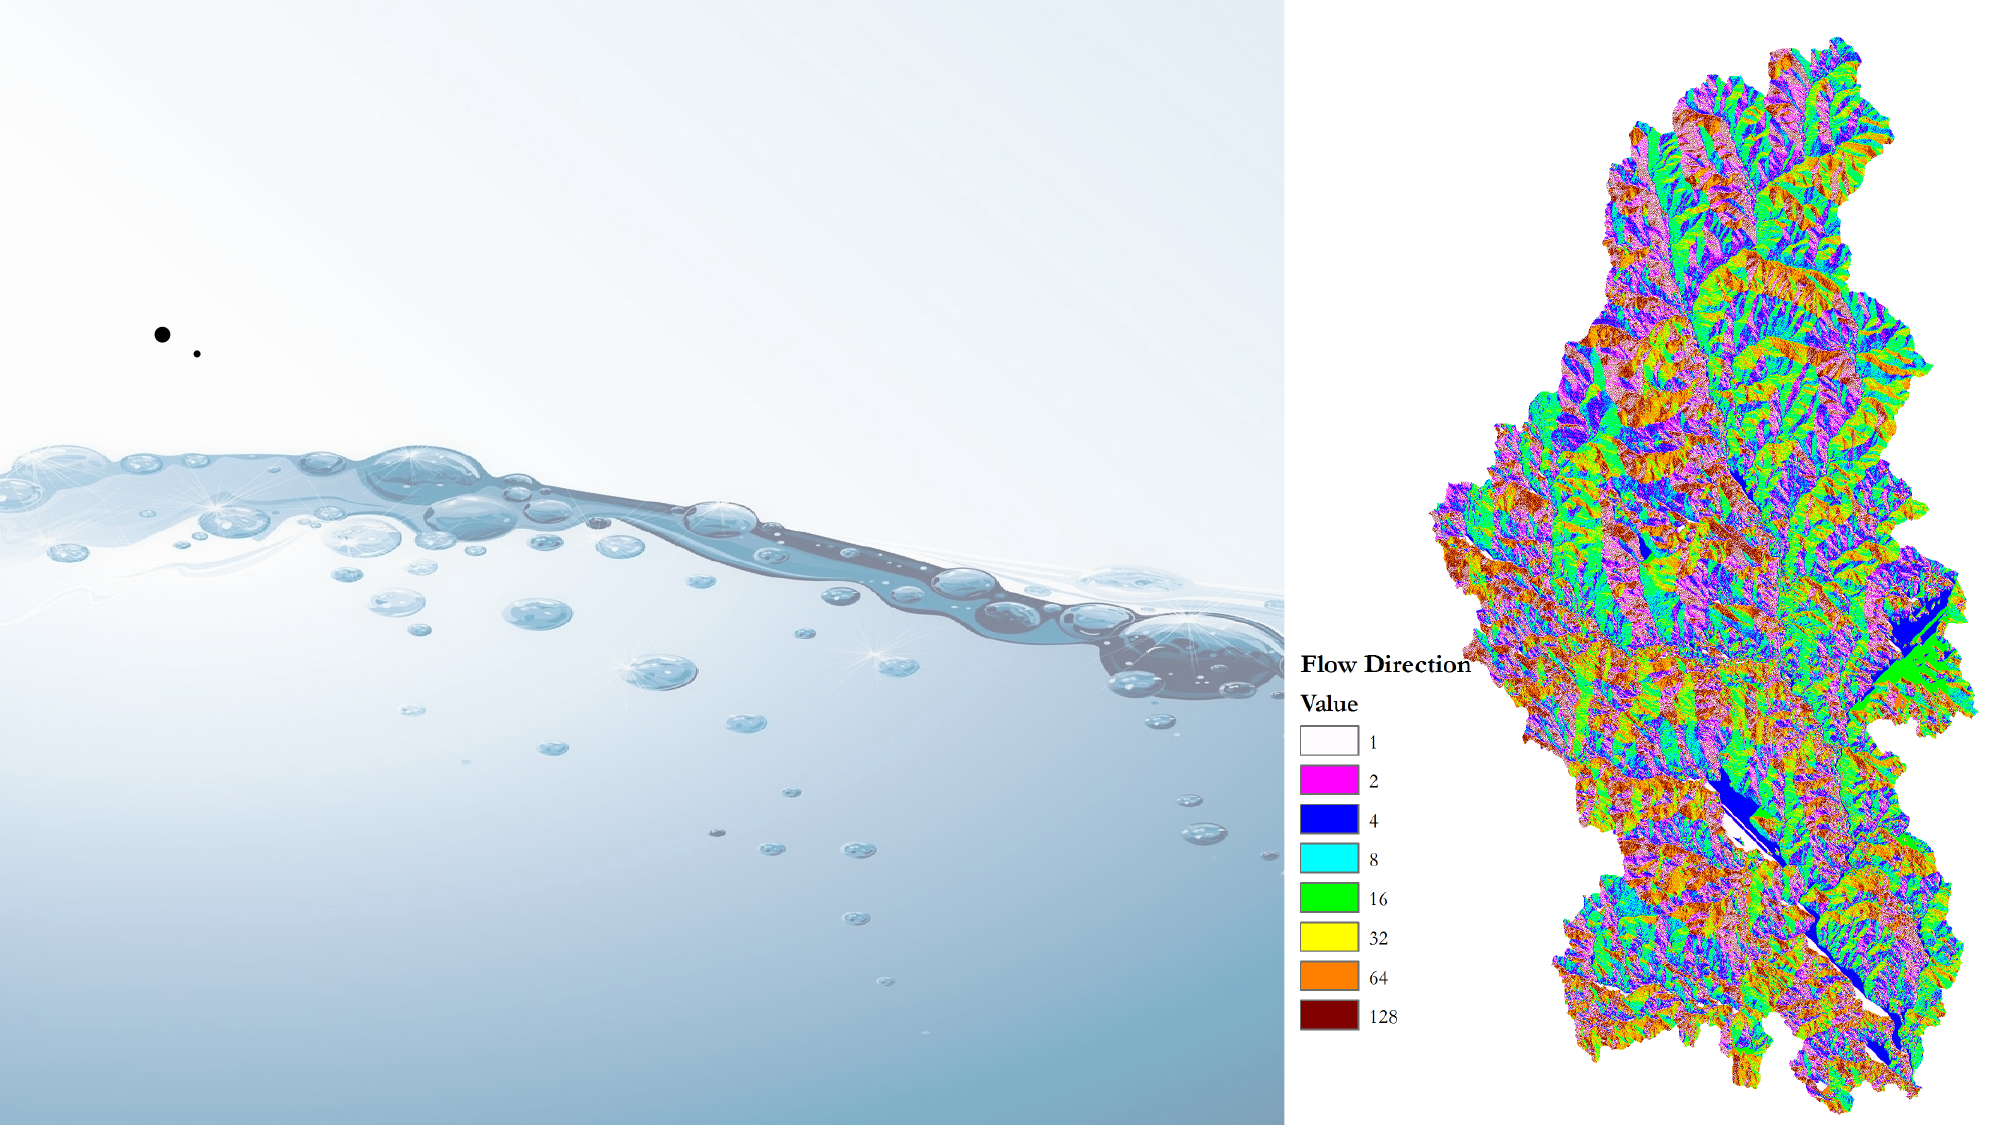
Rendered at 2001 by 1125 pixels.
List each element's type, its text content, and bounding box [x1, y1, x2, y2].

picture [1284, 0, 2000, 1125]
list . [137, 299, 1284, 1014]
